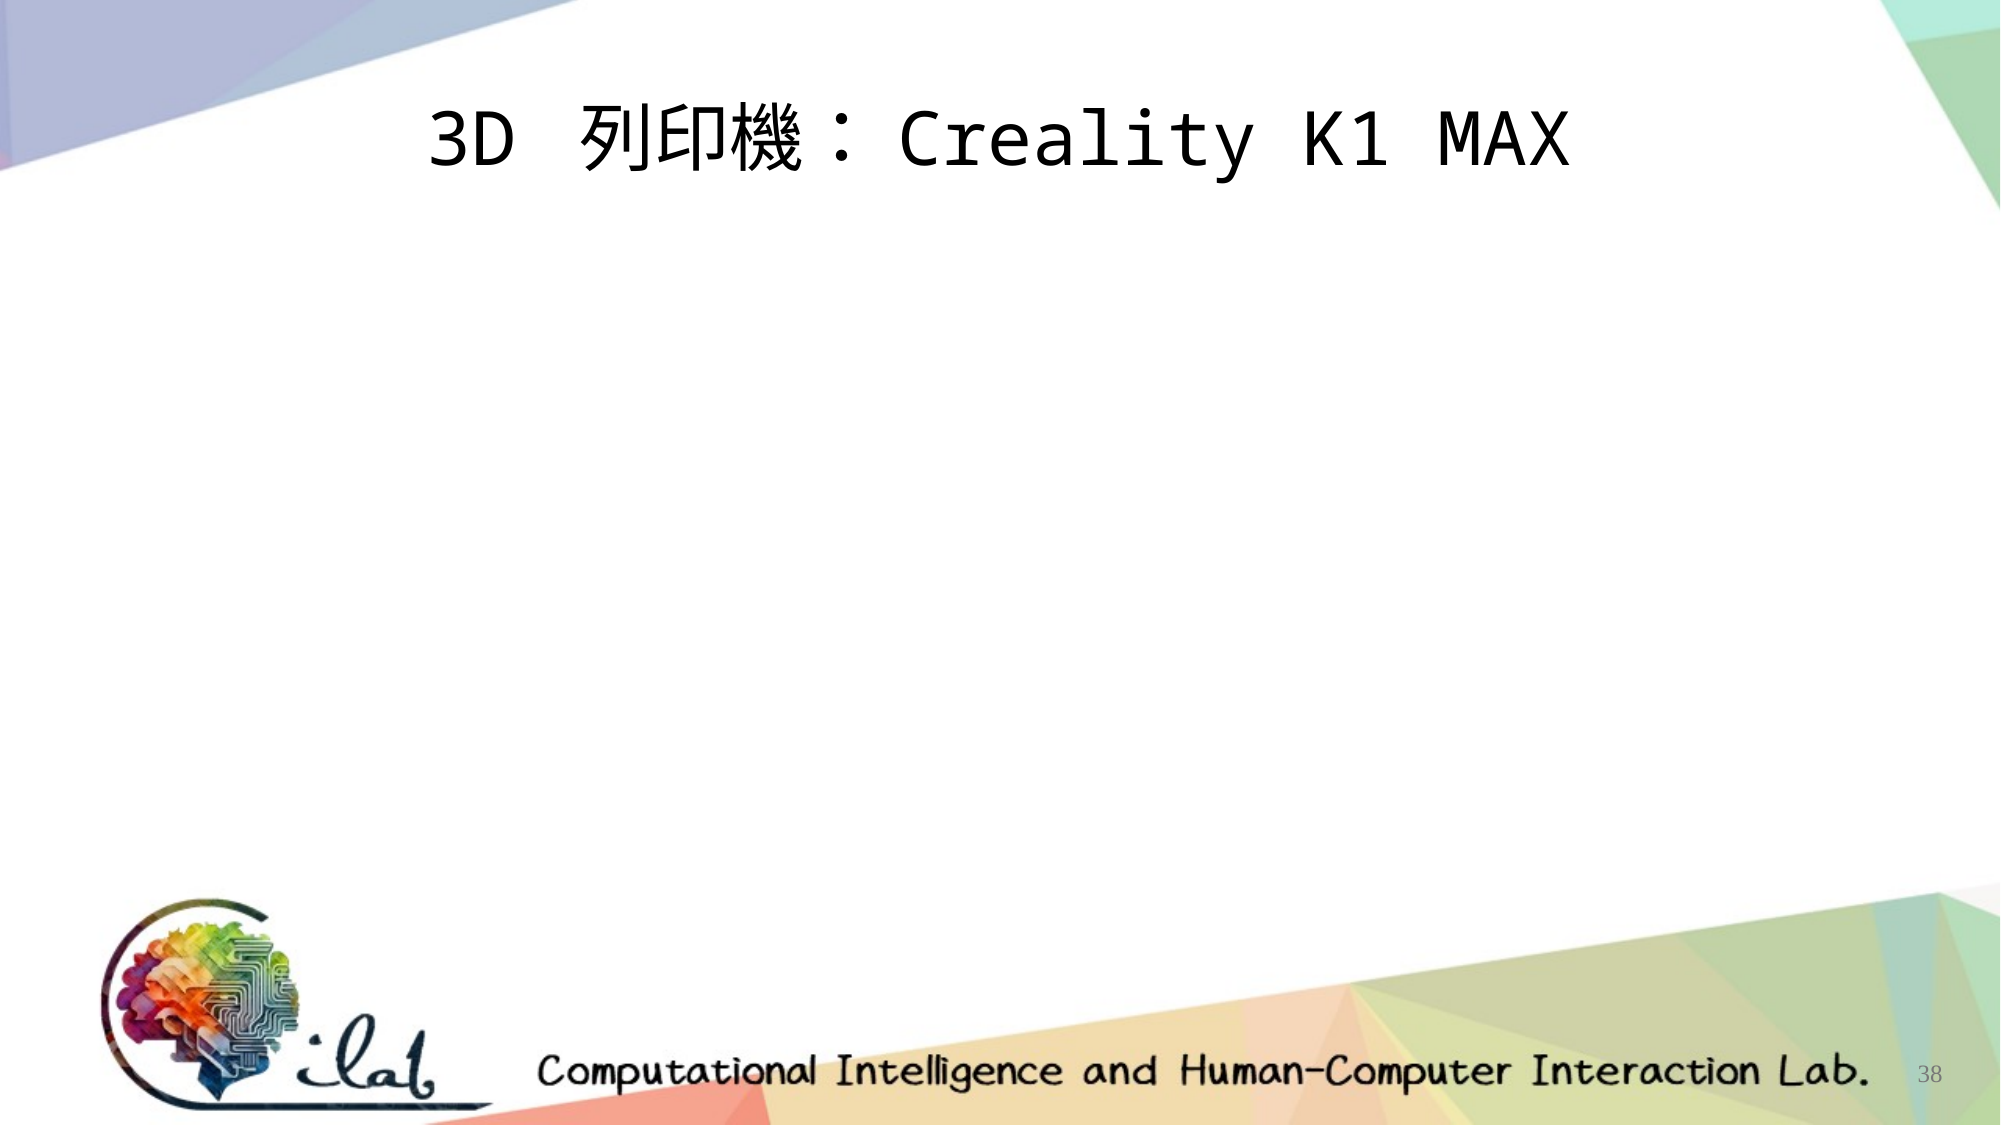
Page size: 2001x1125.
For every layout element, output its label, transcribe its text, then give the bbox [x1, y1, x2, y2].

text_box 3D 列印機：Creality K1 MAX [412, 82, 1588, 188]
slide_number 38 [1507, 1042, 1958, 1103]
picture [0, 0, 2001, 1125]
